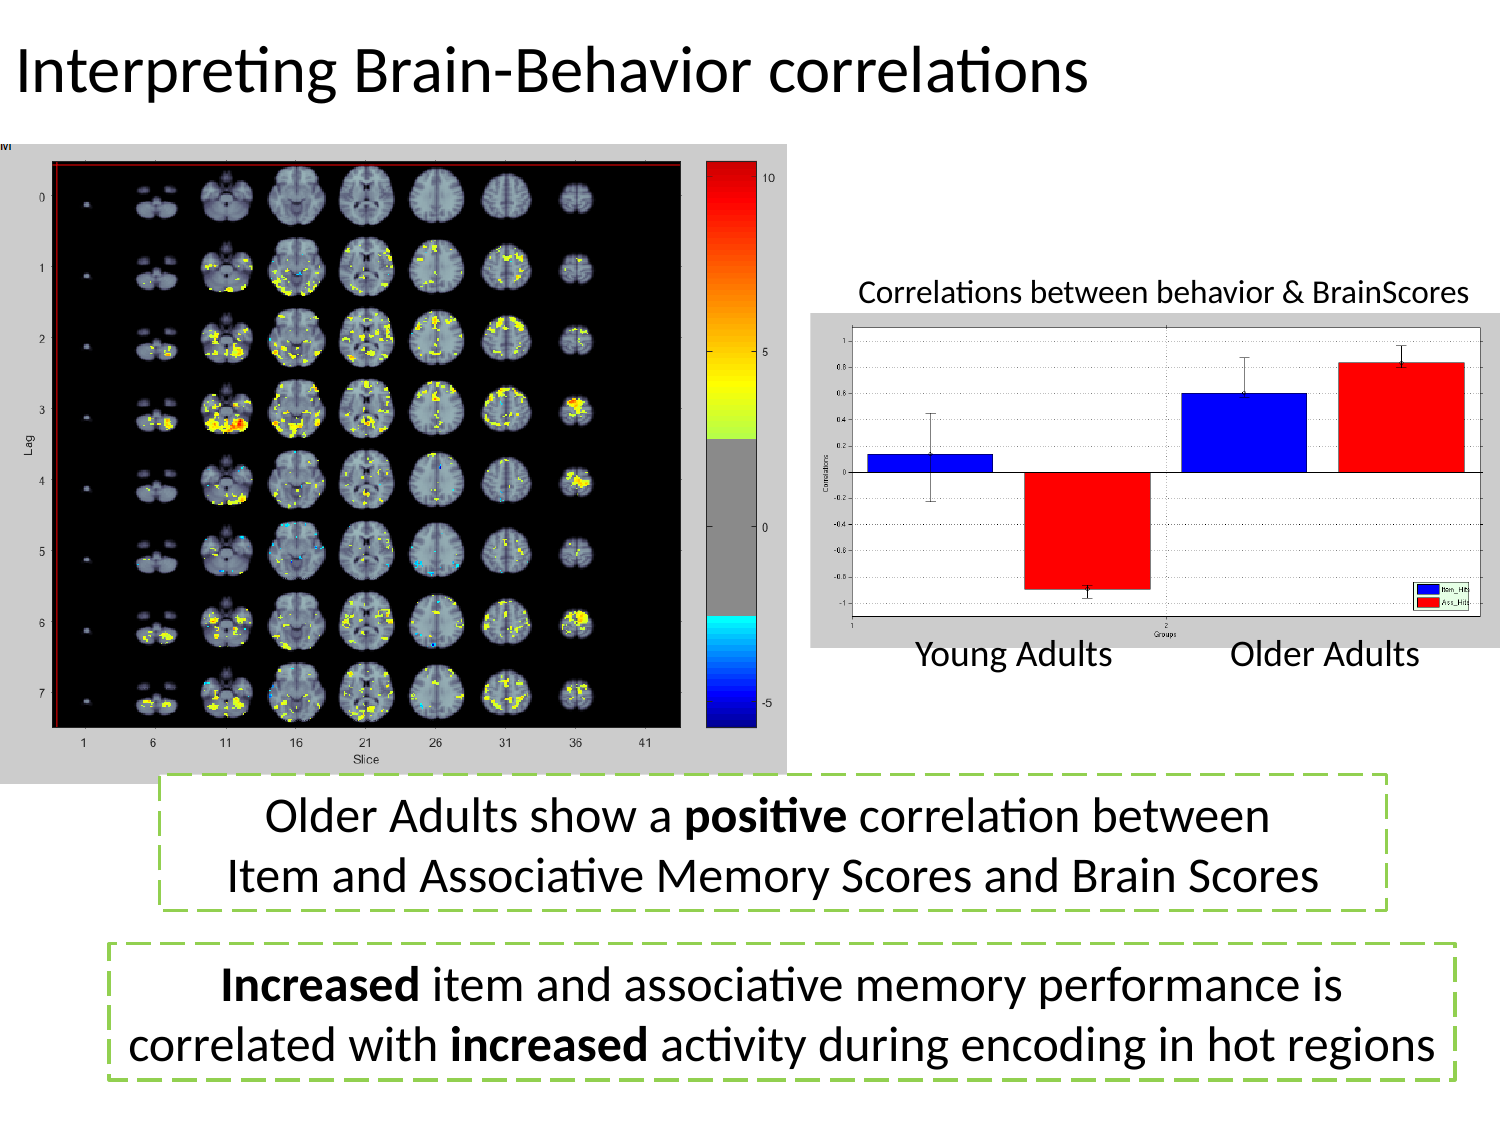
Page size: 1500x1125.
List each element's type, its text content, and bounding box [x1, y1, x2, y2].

text_box Correlations between behavior & BrainScores [843, 262, 1495, 311]
text_box Young Adults [899, 656, 1131, 682]
picture [0, 143, 788, 785]
text_box Older Adults show a positive correlation between Item and Associative Memory Scores and Brain Scores [159, 774, 1387, 911]
text_box Interpreting Brain-Behavior correlations [0, 27, 1294, 169]
text_box Older Adults [1215, 656, 1438, 682]
picture [810, 313, 1500, 648]
text_box Increased item and associative memory performance is correlated with increased activity during encoding in hot regions [109, 943, 1456, 1080]
